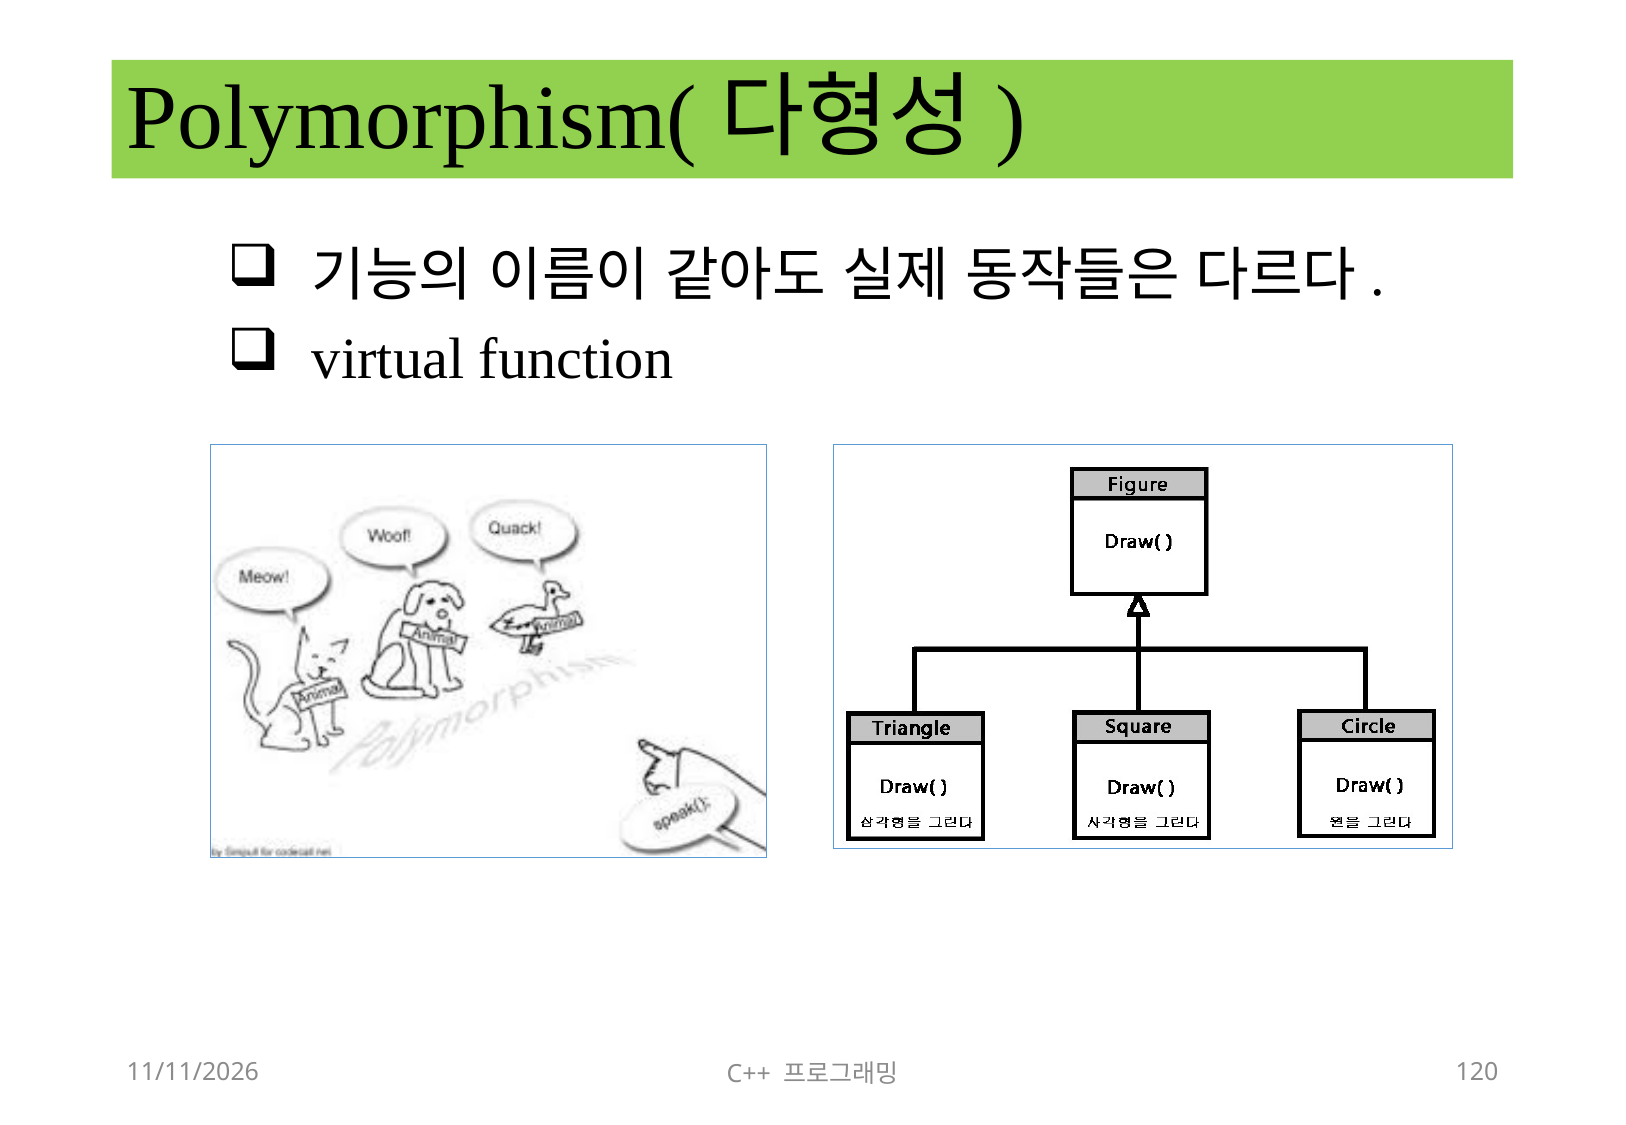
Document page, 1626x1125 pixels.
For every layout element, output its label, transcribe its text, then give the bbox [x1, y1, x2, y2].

title Polymorphism(다형성) [111, 59, 1514, 179]
picture [210, 444, 767, 858]
picture [833, 444, 1453, 849]
list 기능의 이름이 같아도 실제 동작들은 다르다. virtual function [212, 237, 1488, 418]
slide_number 120 [1147, 1042, 1514, 1103]
footer C++ 프로그래밍 [538, 1042, 1087, 1103]
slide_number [111, 1042, 478, 1103]
